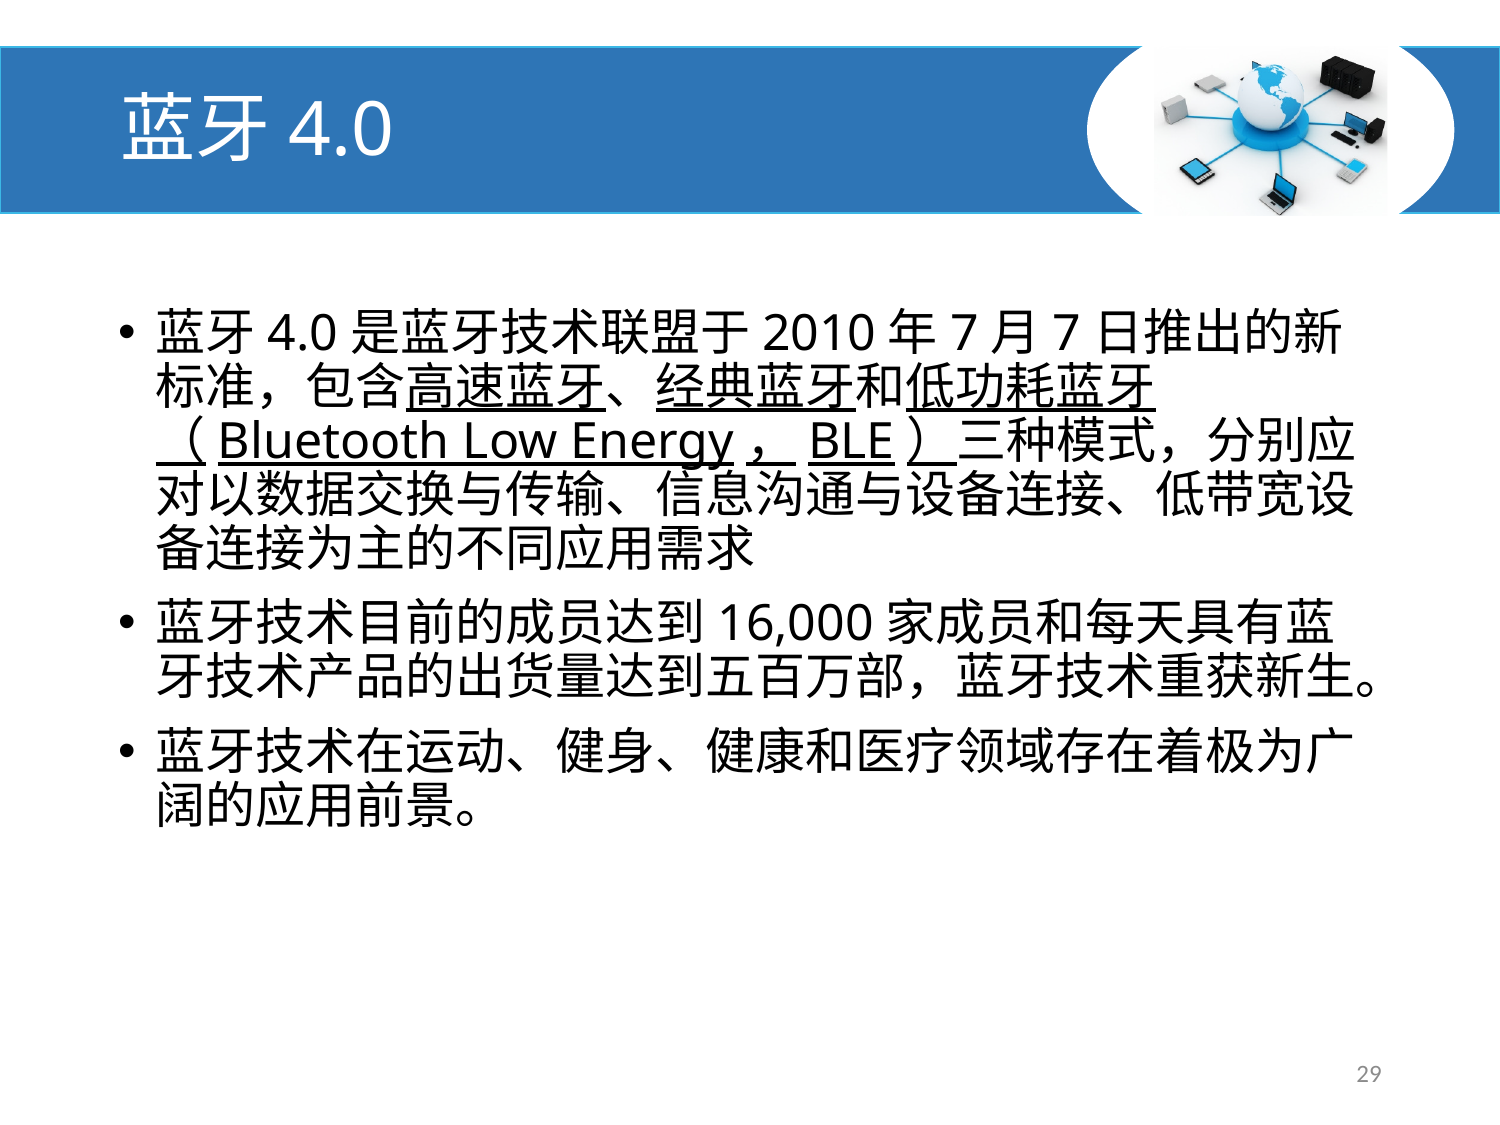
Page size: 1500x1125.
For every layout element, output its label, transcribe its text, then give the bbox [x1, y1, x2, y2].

picture [1154, 46, 1388, 216]
title 蓝牙4.0 [105, 50, 1060, 214]
slide_number 29 [1059, 1042, 1397, 1103]
list 蓝牙4.0是蓝牙技术联盟于2010年7月7日推出的新标准，包含高速蓝牙、经典蓝牙和低功耗蓝牙（Bluetooth Low Energy，BLE）三种模式，分别应对以数据交换与传输、信息沟通与设备连接、低带宽设备连接为主的不同应用需求 蓝牙技术目前的成员达到16,000家成员和每天具有蓝牙技术产品的出货量达到五百万部，蓝牙技术重获新生。 蓝牙技术在运动、健身、健康和医疗领域存在着极为广阔的应用前景。 [103, 299, 1397, 1103]
